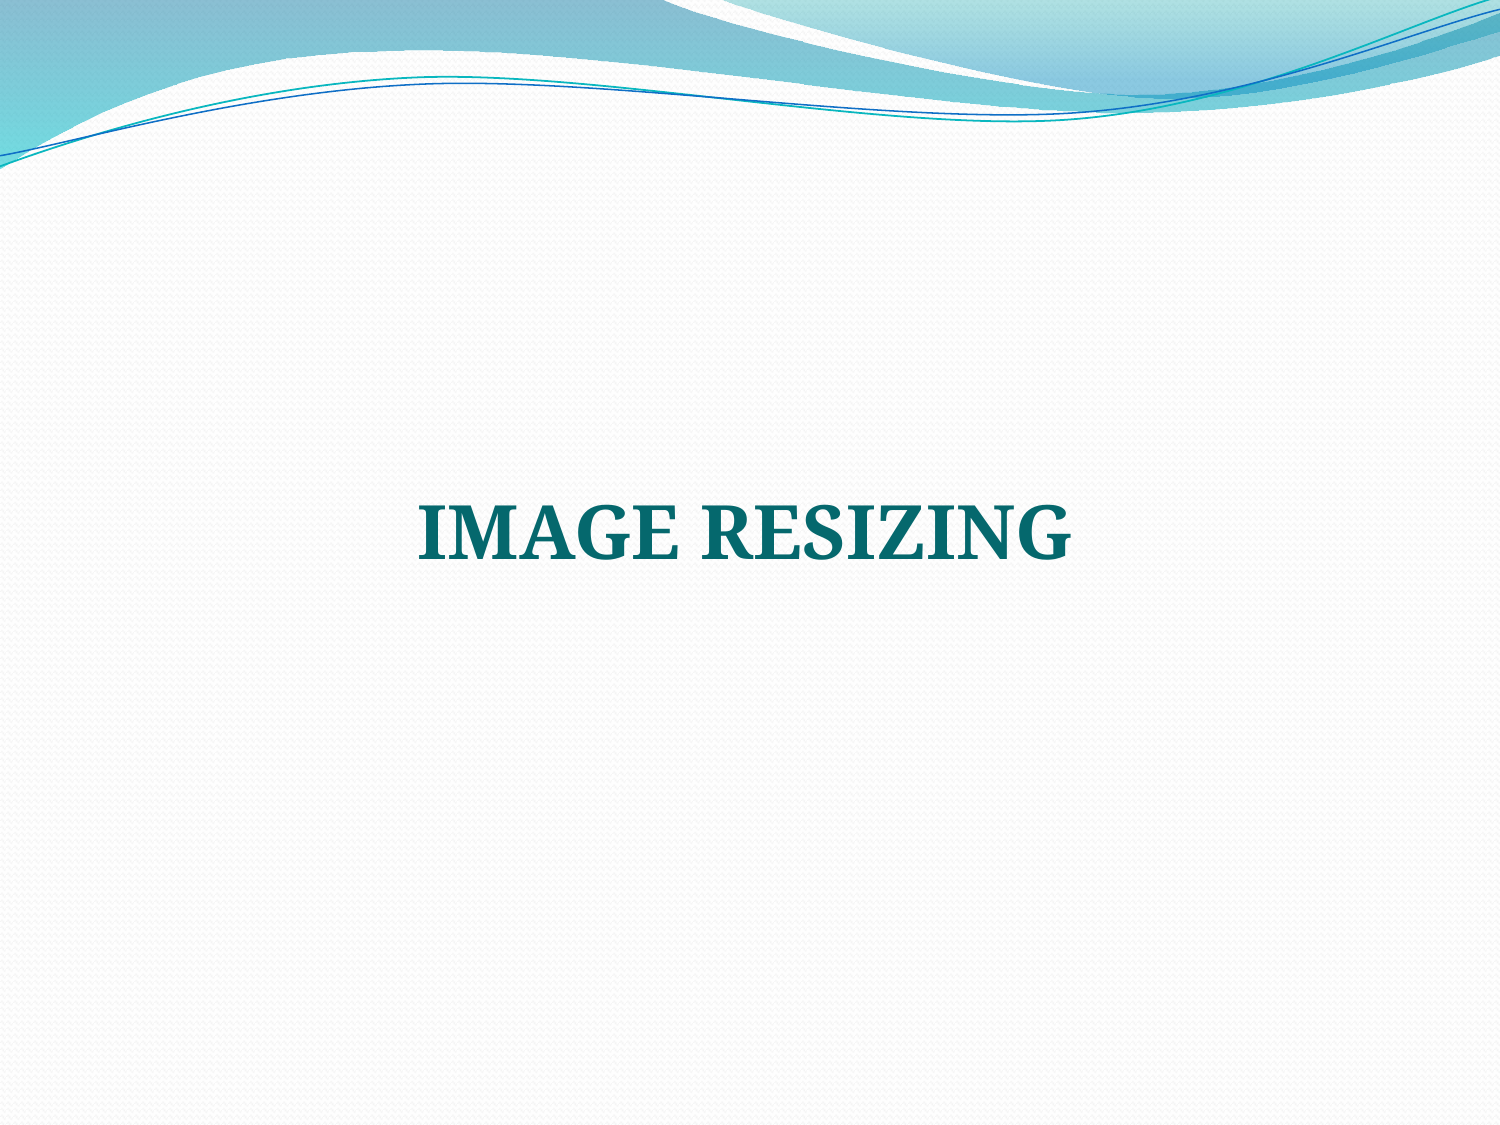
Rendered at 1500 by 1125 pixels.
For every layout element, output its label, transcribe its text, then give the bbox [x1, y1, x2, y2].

text_box IMAGE RESIZING [399, 487, 1300, 613]
